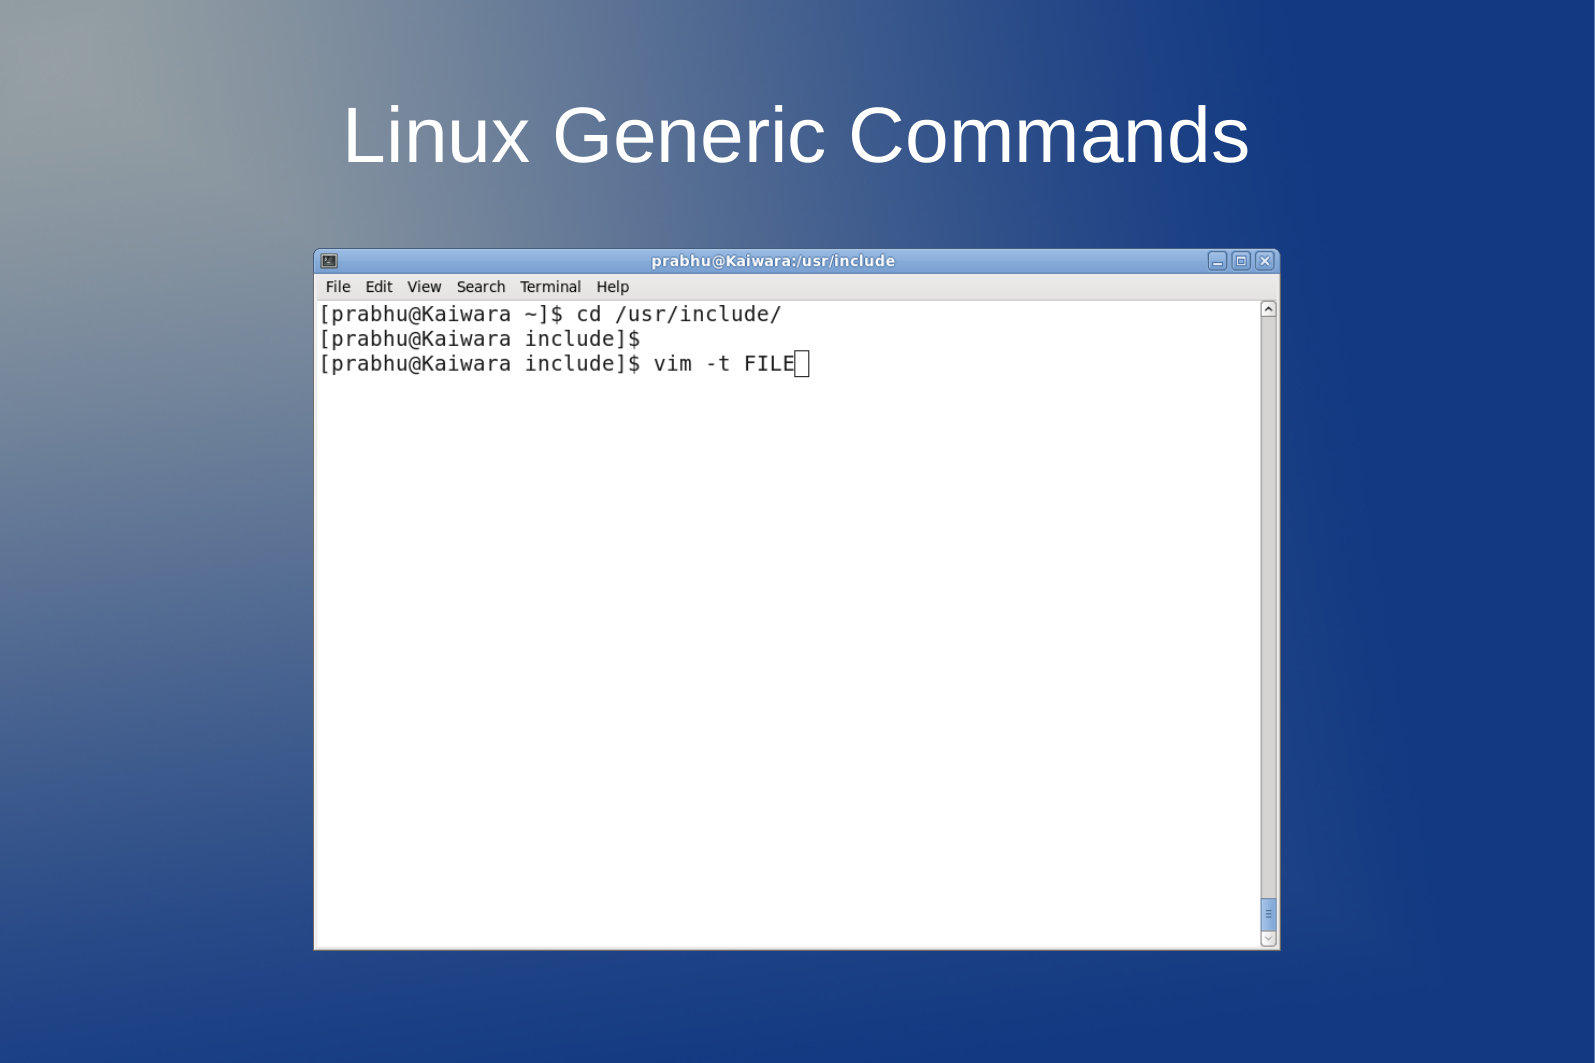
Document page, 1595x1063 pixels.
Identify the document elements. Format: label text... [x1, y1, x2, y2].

picture [0, 0, 1595, 1063]
title Linux Generic Commands [79, 42, 1515, 220]
